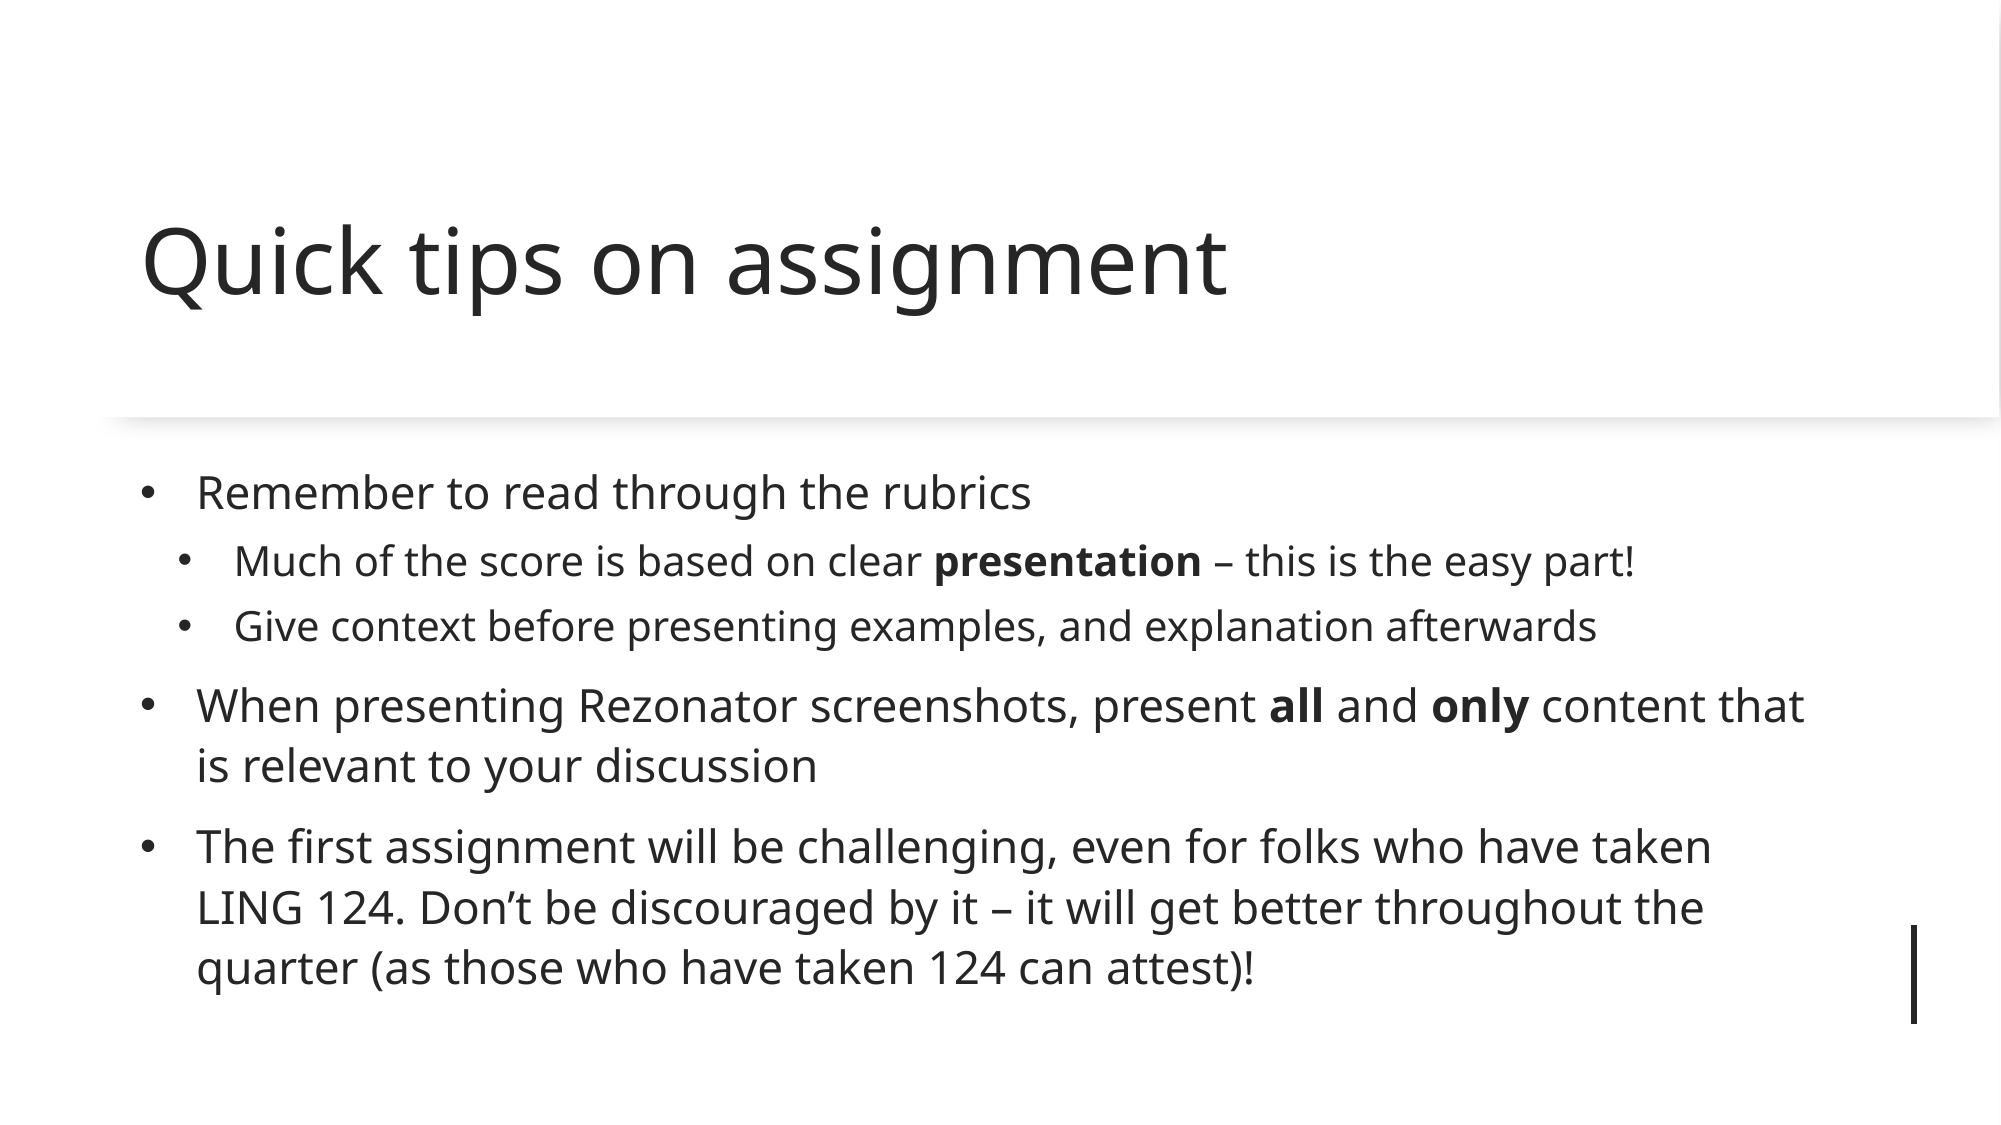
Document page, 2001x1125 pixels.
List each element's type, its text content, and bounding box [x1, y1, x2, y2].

title Quick tips on assignment [124, 140, 1828, 376]
list Remember to read through the rubrics Much of the score is based on clear presentation – this is the easy part! Give context before presenting examples, and explanation afterwards When presenting Rezonator screenshots, present all and only content that is relevant to your discussion The first assignment will be challenging, even for folks who have taken LING 124. Don’t be discouraged by it – it will get better throughout the quarter (as those who have taken 124 can attest)! [124, 451, 1828, 1058]
